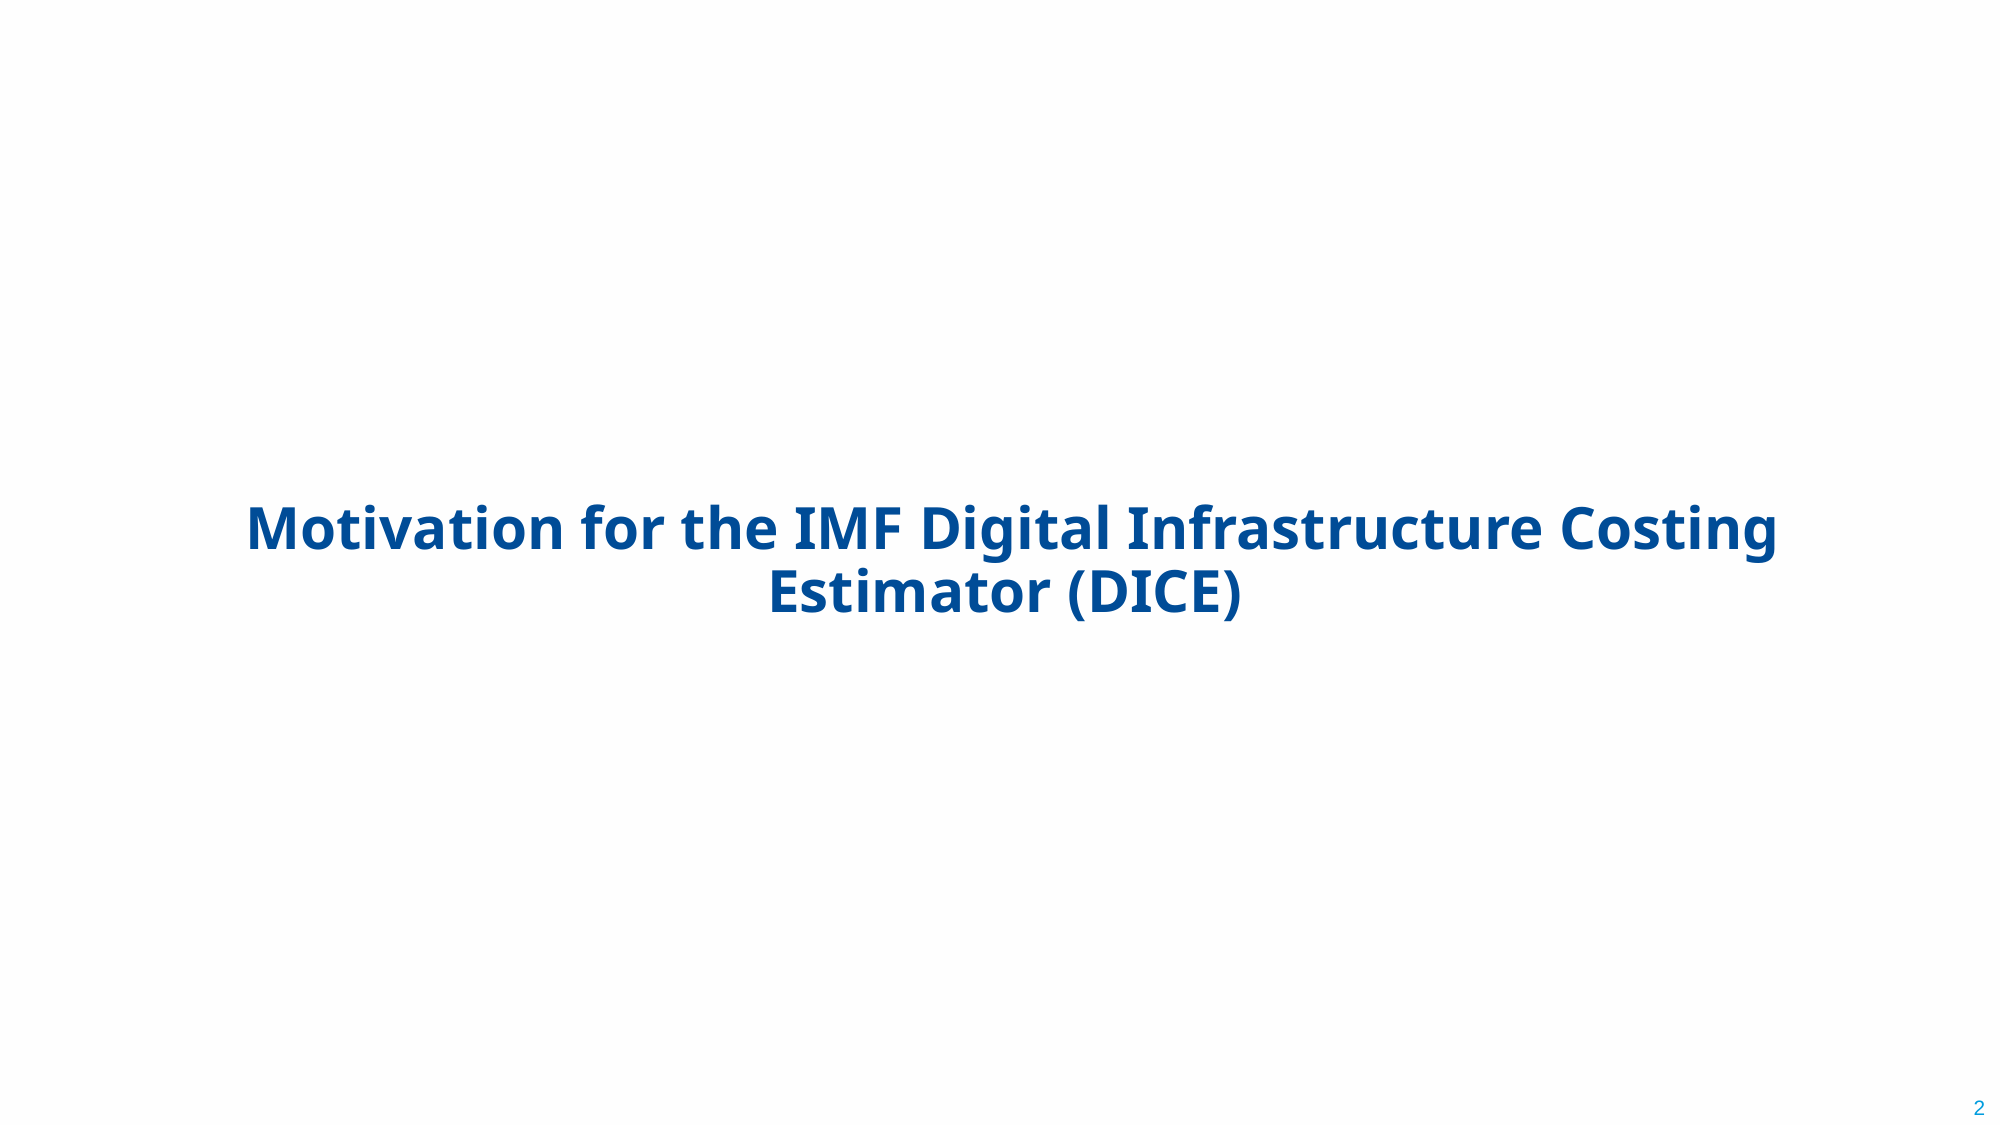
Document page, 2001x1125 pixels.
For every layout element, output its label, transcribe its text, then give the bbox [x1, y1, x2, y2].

title Motivation for the IMF Digital Infrastructure Costing Estimator (DICE) [189, 341, 1836, 784]
